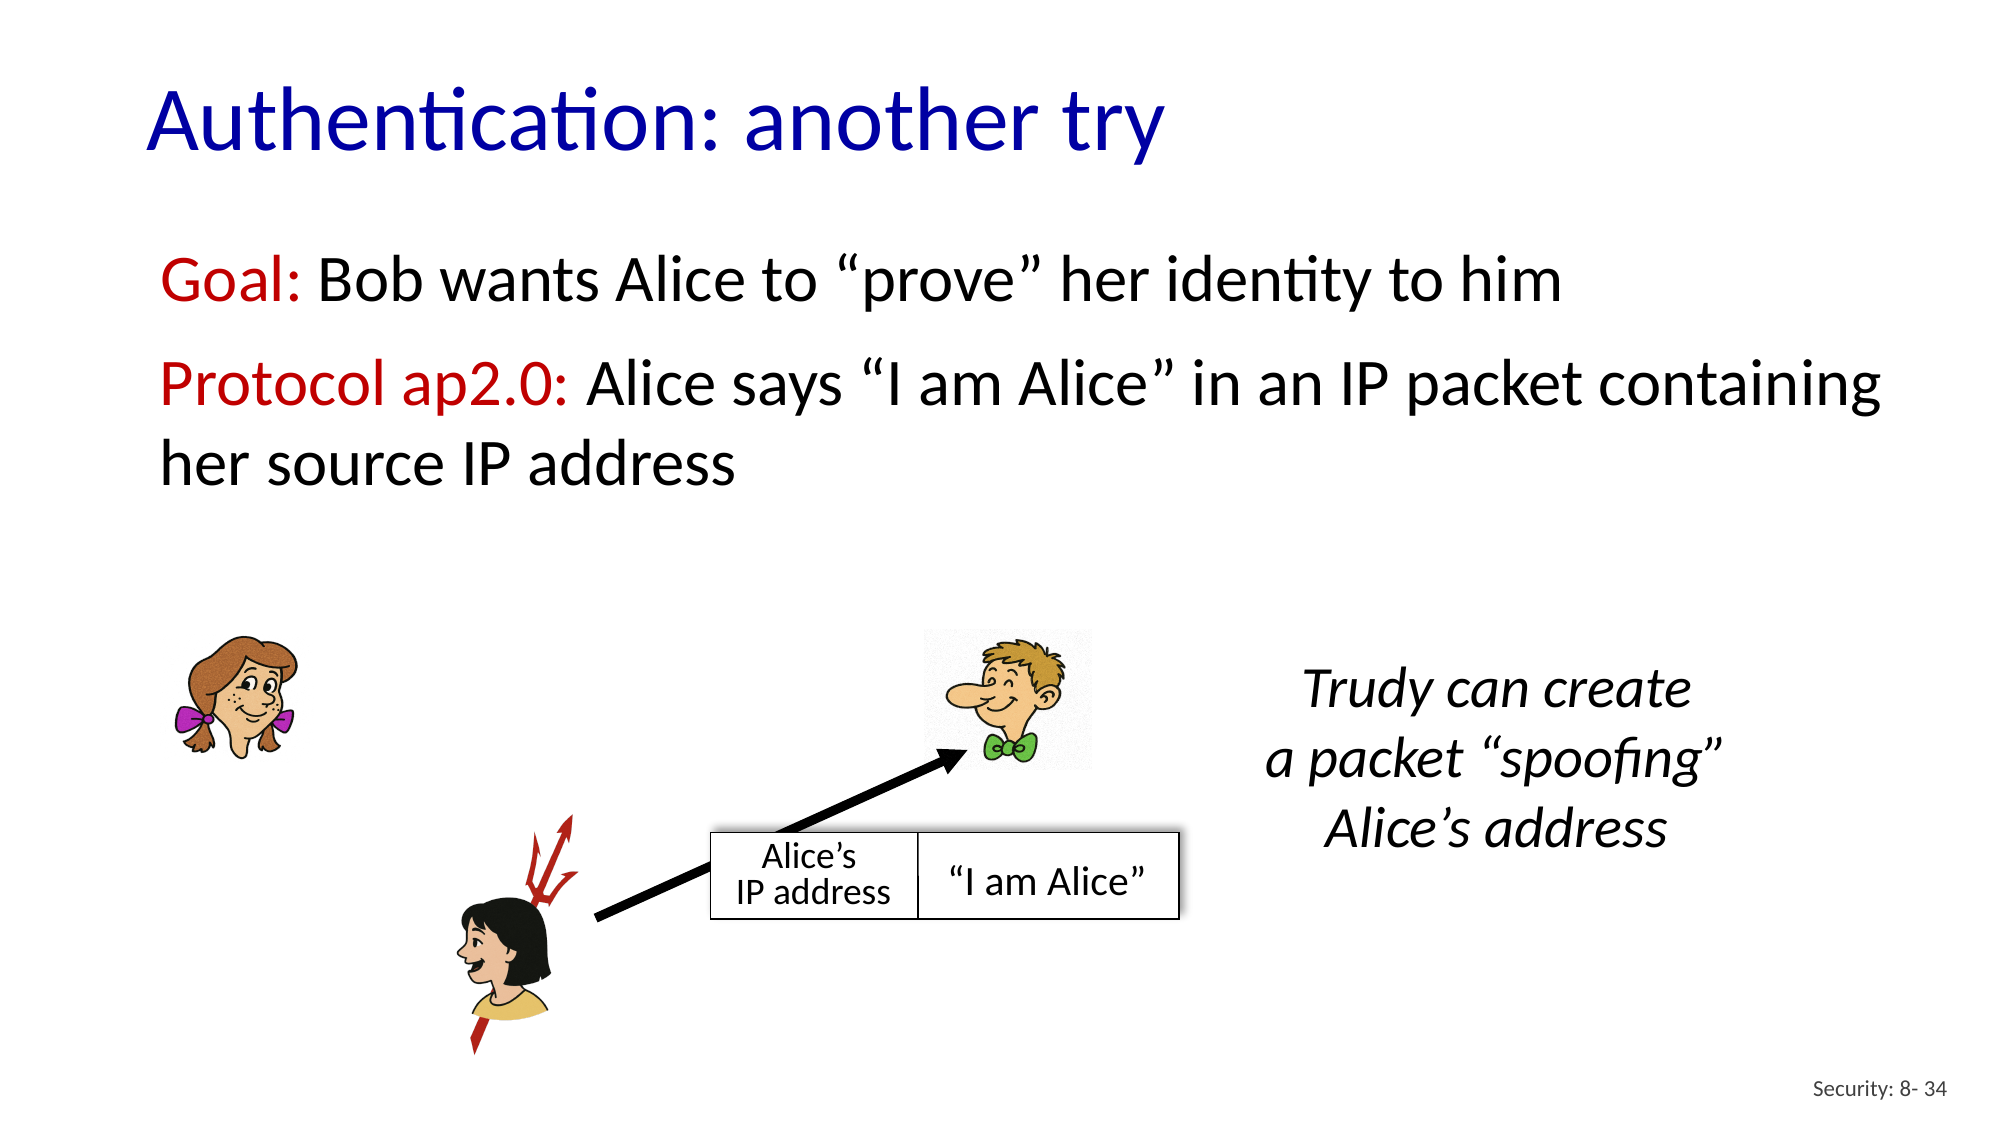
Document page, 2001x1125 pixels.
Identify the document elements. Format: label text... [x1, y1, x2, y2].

picture [435, 809, 588, 1057]
text_box Protocol ap2.0: Alice says “I am Alice” in an IP packet containing her source IP address [145, 331, 1937, 507]
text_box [710, 832, 1180, 922]
title Authentication: another try [131, 47, 1856, 195]
text_box Trudy can create a packet “spoofing” Alice’s address [1250, 641, 1744, 867]
slide_number Security: 8- 34 [1512, 1056, 1963, 1117]
picture [924, 629, 1092, 770]
picture [160, 634, 314, 763]
text_box Goal: Bob wants Alice to “prove” her identity to him [124, 236, 1713, 395]
